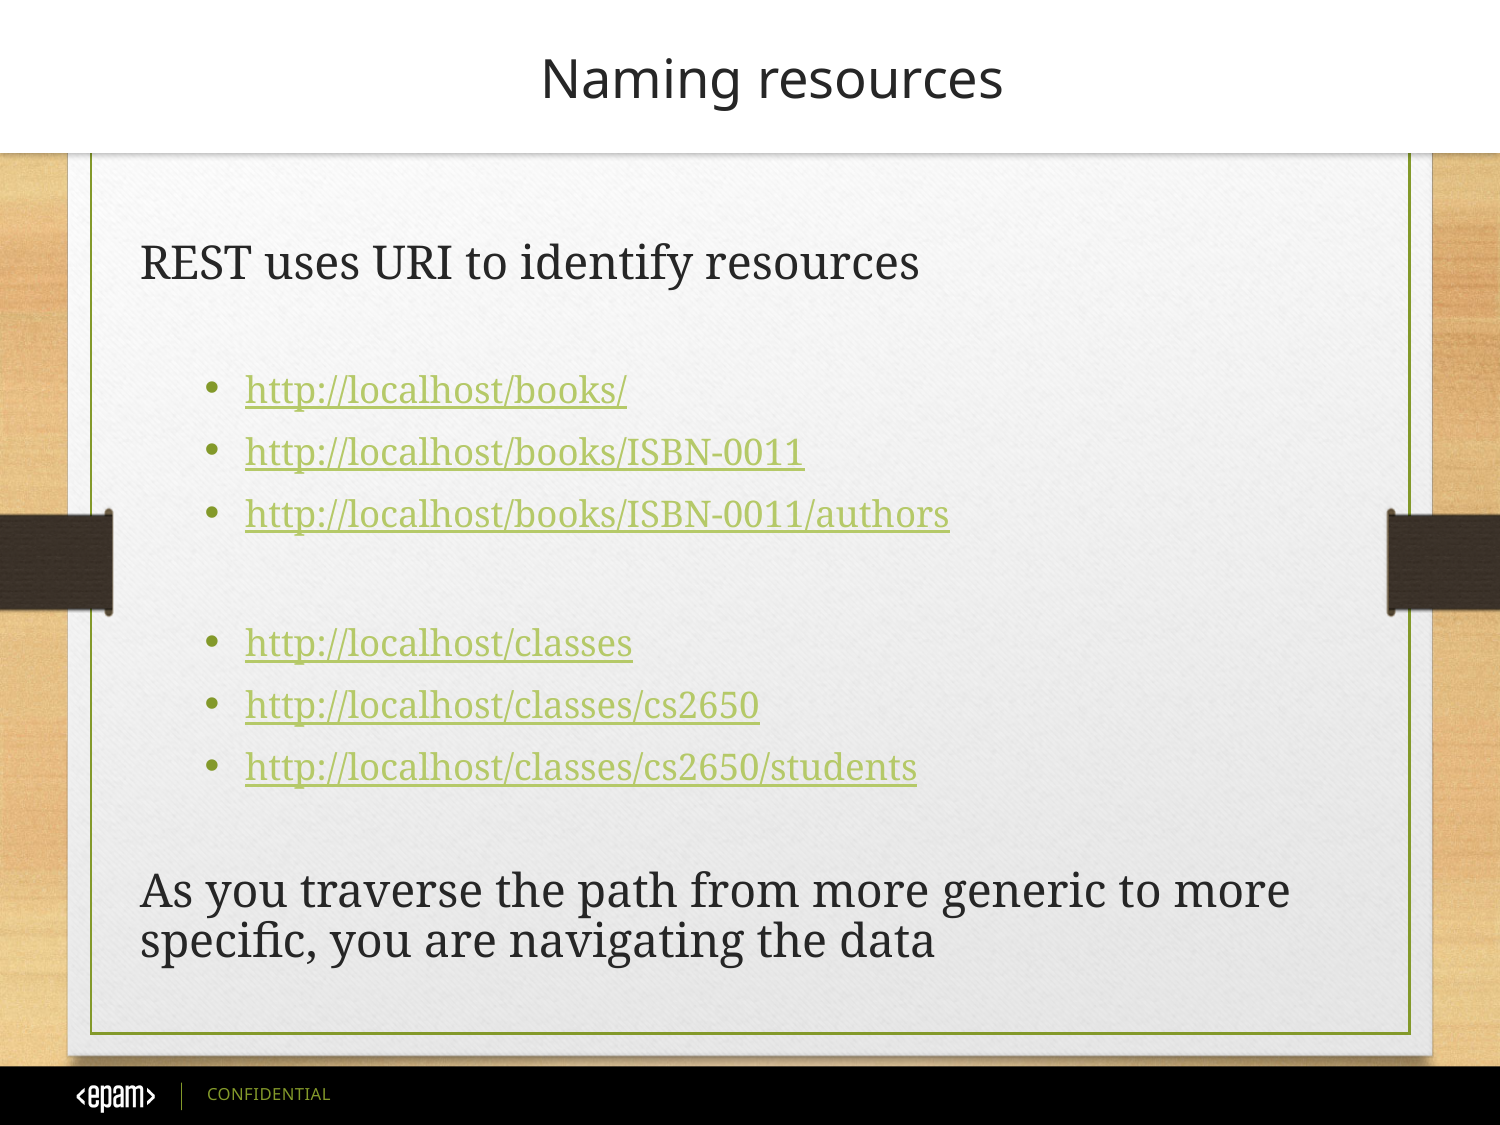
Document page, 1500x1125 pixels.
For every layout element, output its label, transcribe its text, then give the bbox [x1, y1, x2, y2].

picture [0, 153, 1500, 1066]
list REST uses URI to identify resources http://localhost/books/ http://localhost/books/ISBN-0011 http://localhost/books/ISBN-0011/authors http://localhost/classes http://localhost/classes/cs2650 http://localhost/classes/cs2650/students As you traverse the path from more generic to more specific, you are navigating the data [124, 232, 1379, 983]
list Naming resources [0, 0, 1500, 153]
picture [76, 1085, 155, 1113]
